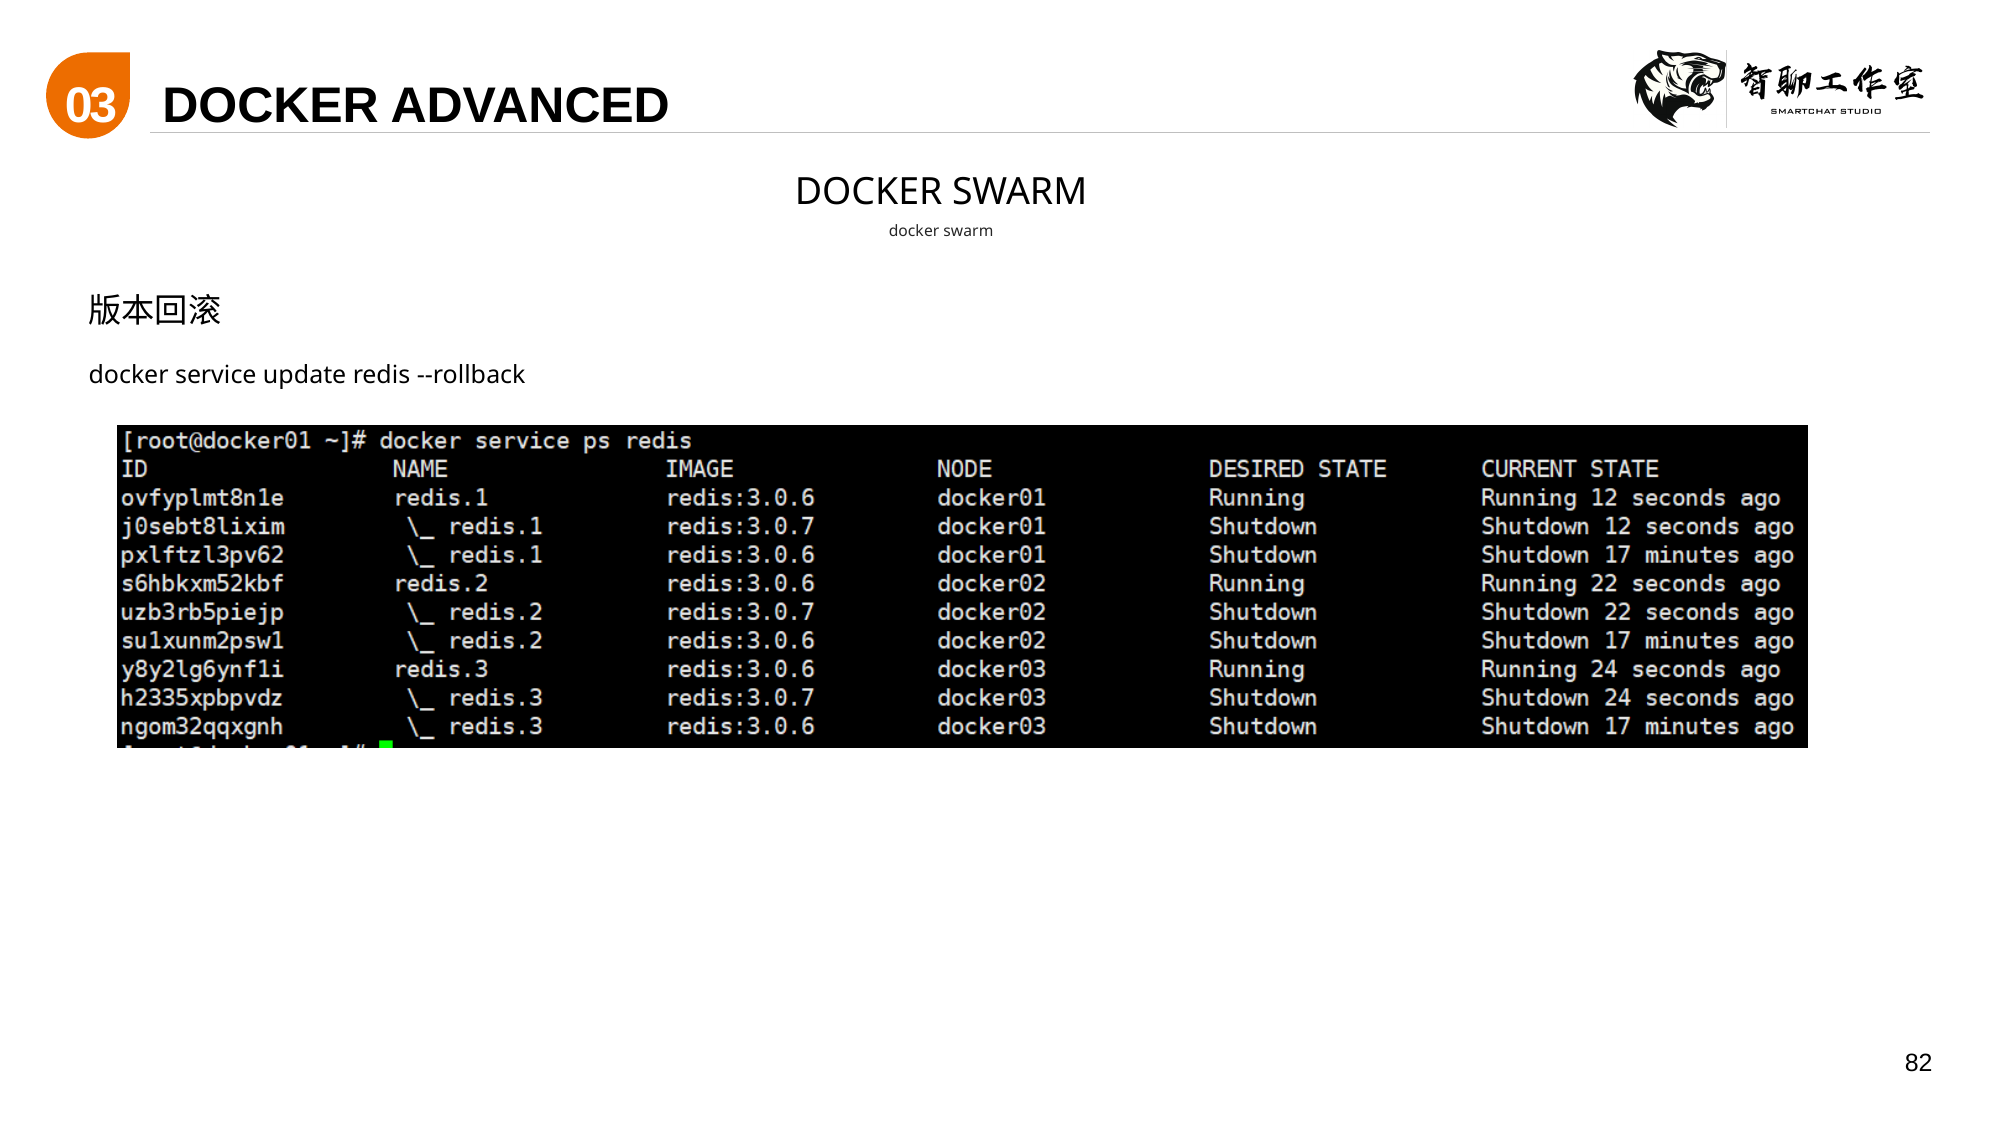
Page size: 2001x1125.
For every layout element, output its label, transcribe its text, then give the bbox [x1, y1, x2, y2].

text_box 03 [49, 47, 132, 141]
picture [117, 425, 1808, 748]
text_box 版本回滚 docker service update redis --rollback [73, 281, 1140, 396]
text_box DOCKER ADVANCED [147, 47, 685, 141]
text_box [691, 159, 1192, 248]
picture [1633, 47, 1950, 129]
